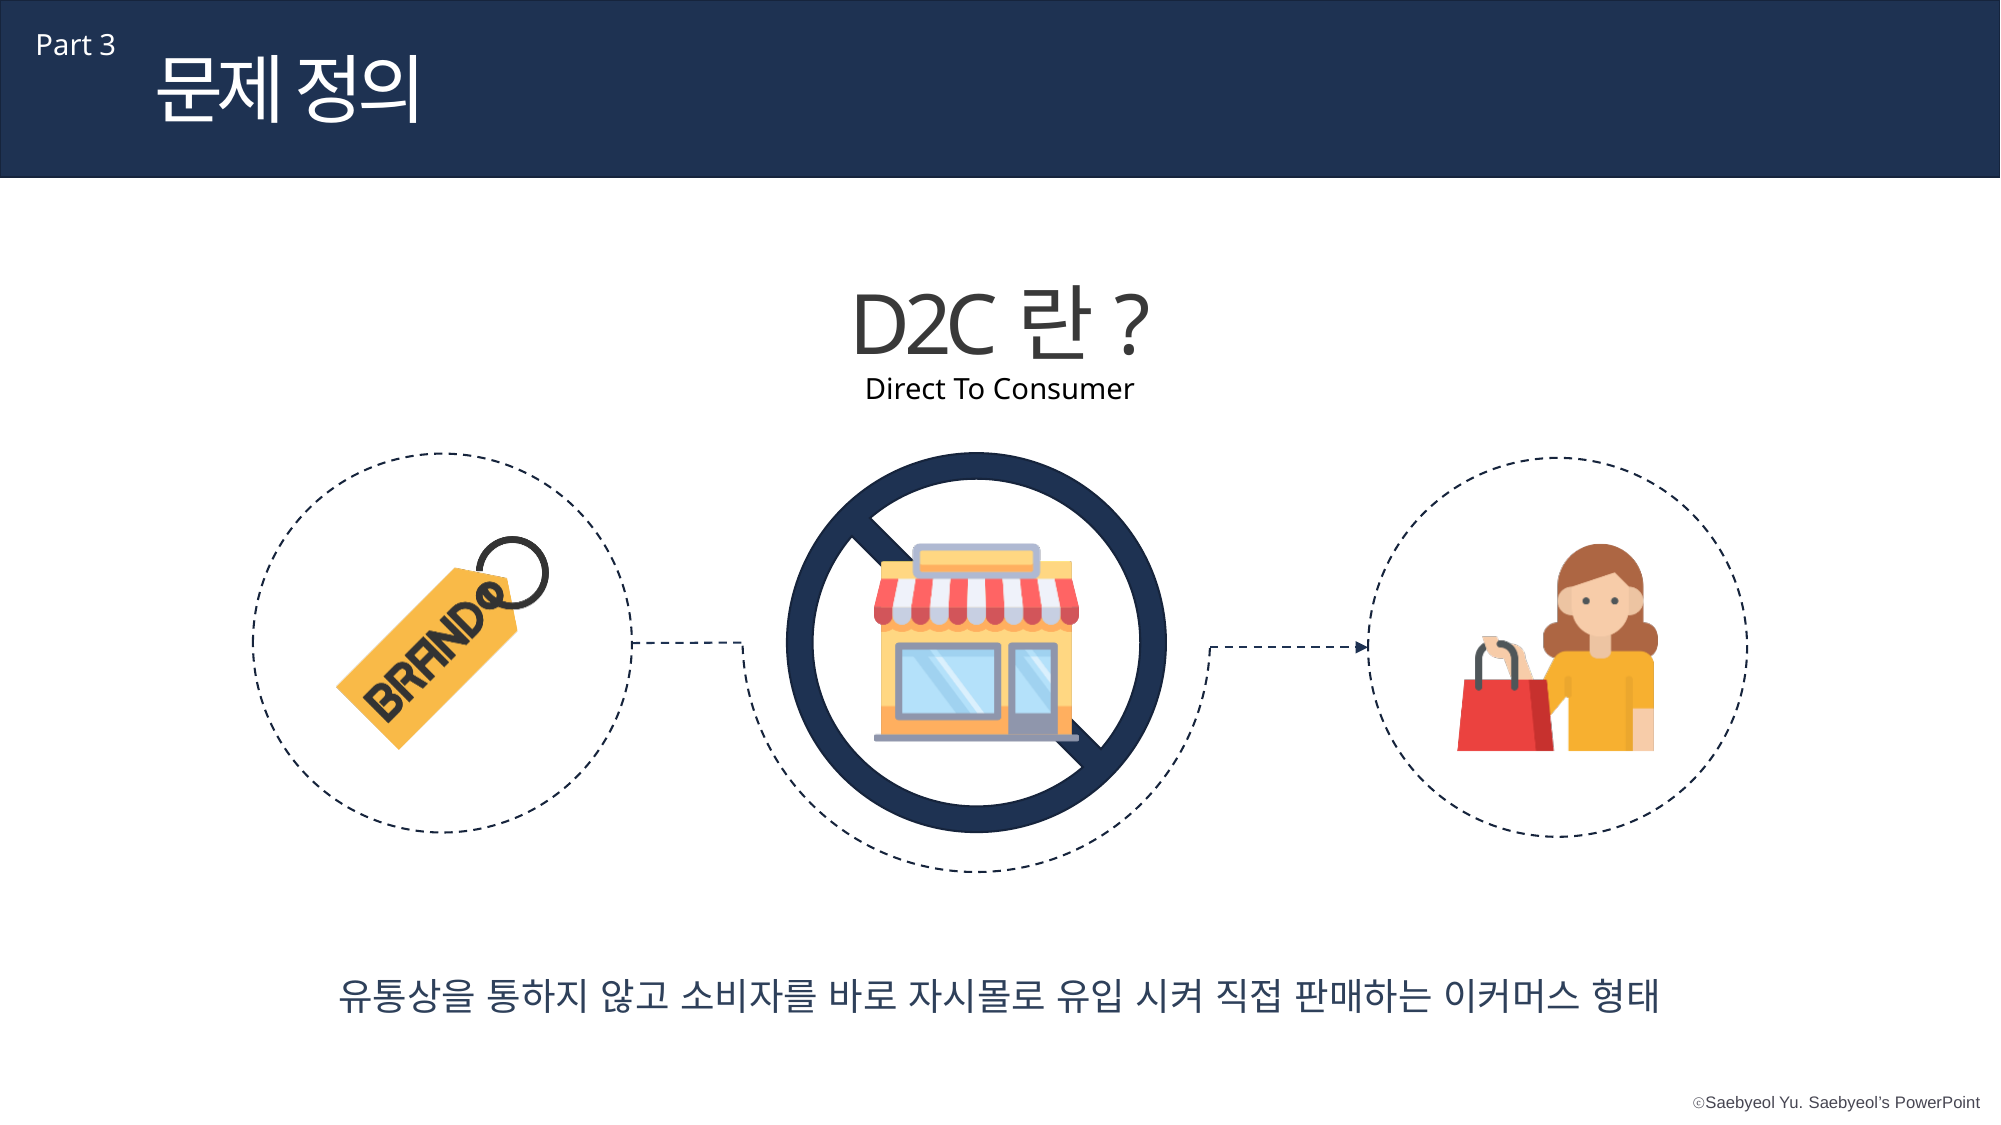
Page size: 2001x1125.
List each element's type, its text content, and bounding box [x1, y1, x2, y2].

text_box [252, 453, 1748, 872]
text_box 문제 정의 [139, 35, 441, 140]
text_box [855, 263, 1145, 414]
text_box 유통상을 통하지 않고 소비자를 바로 자시몰로 유입 시켜 직접 판매하는 이커머스 형태 [323, 956, 1677, 1026]
text_box [0, 0, 2000, 178]
text_box Part 3 [20, 19, 139, 69]
